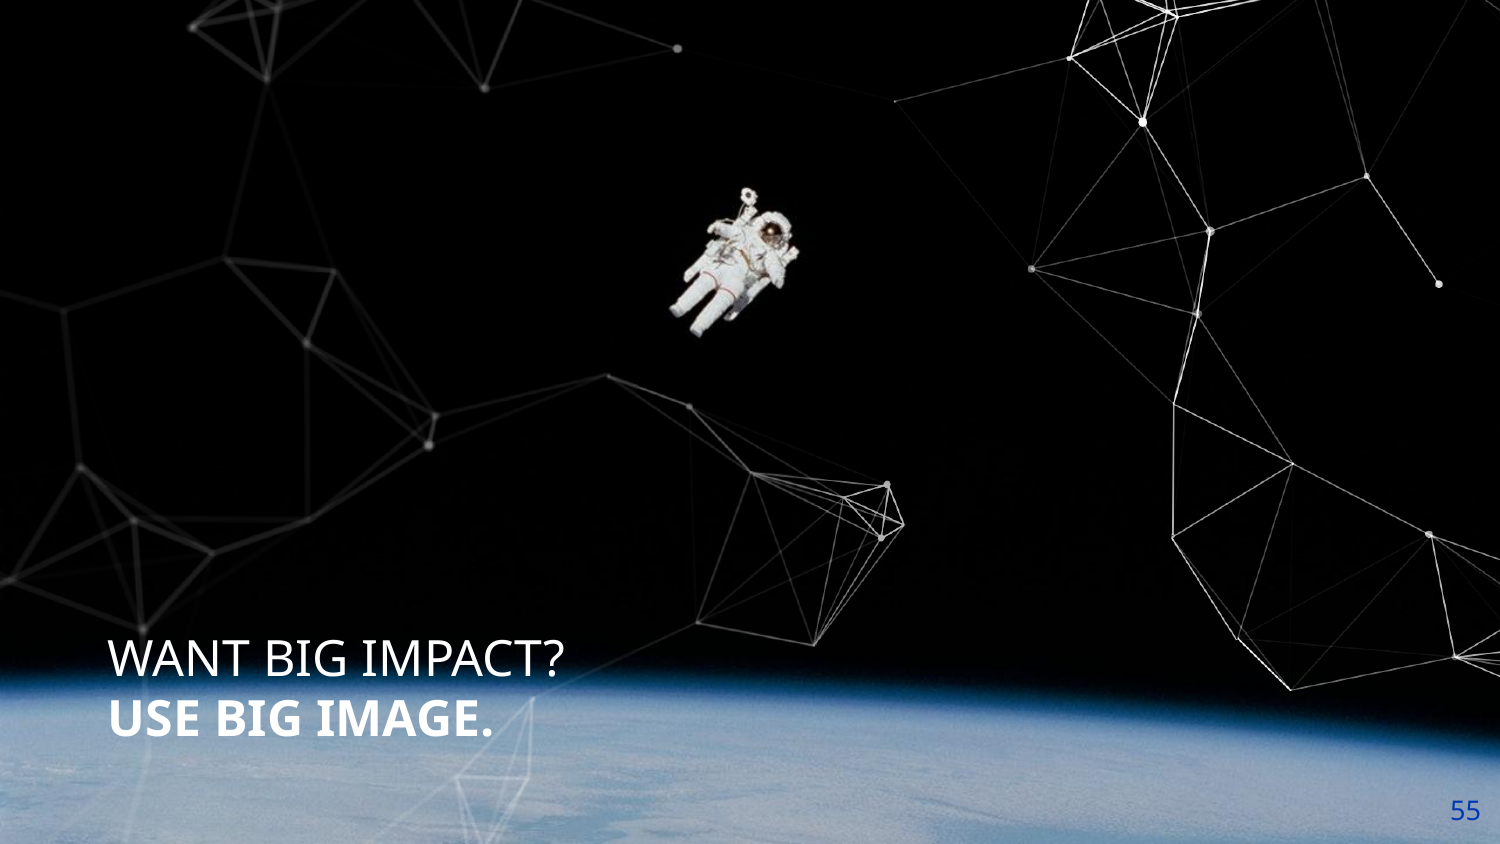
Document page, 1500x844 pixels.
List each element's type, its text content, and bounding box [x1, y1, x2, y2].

picture [0, 0, 1500, 844]
slide_number 55 [1391, 779, 1482, 844]
title WANT BIG IMPACT? USE BIG IMAGE. [107, 520, 888, 747]
